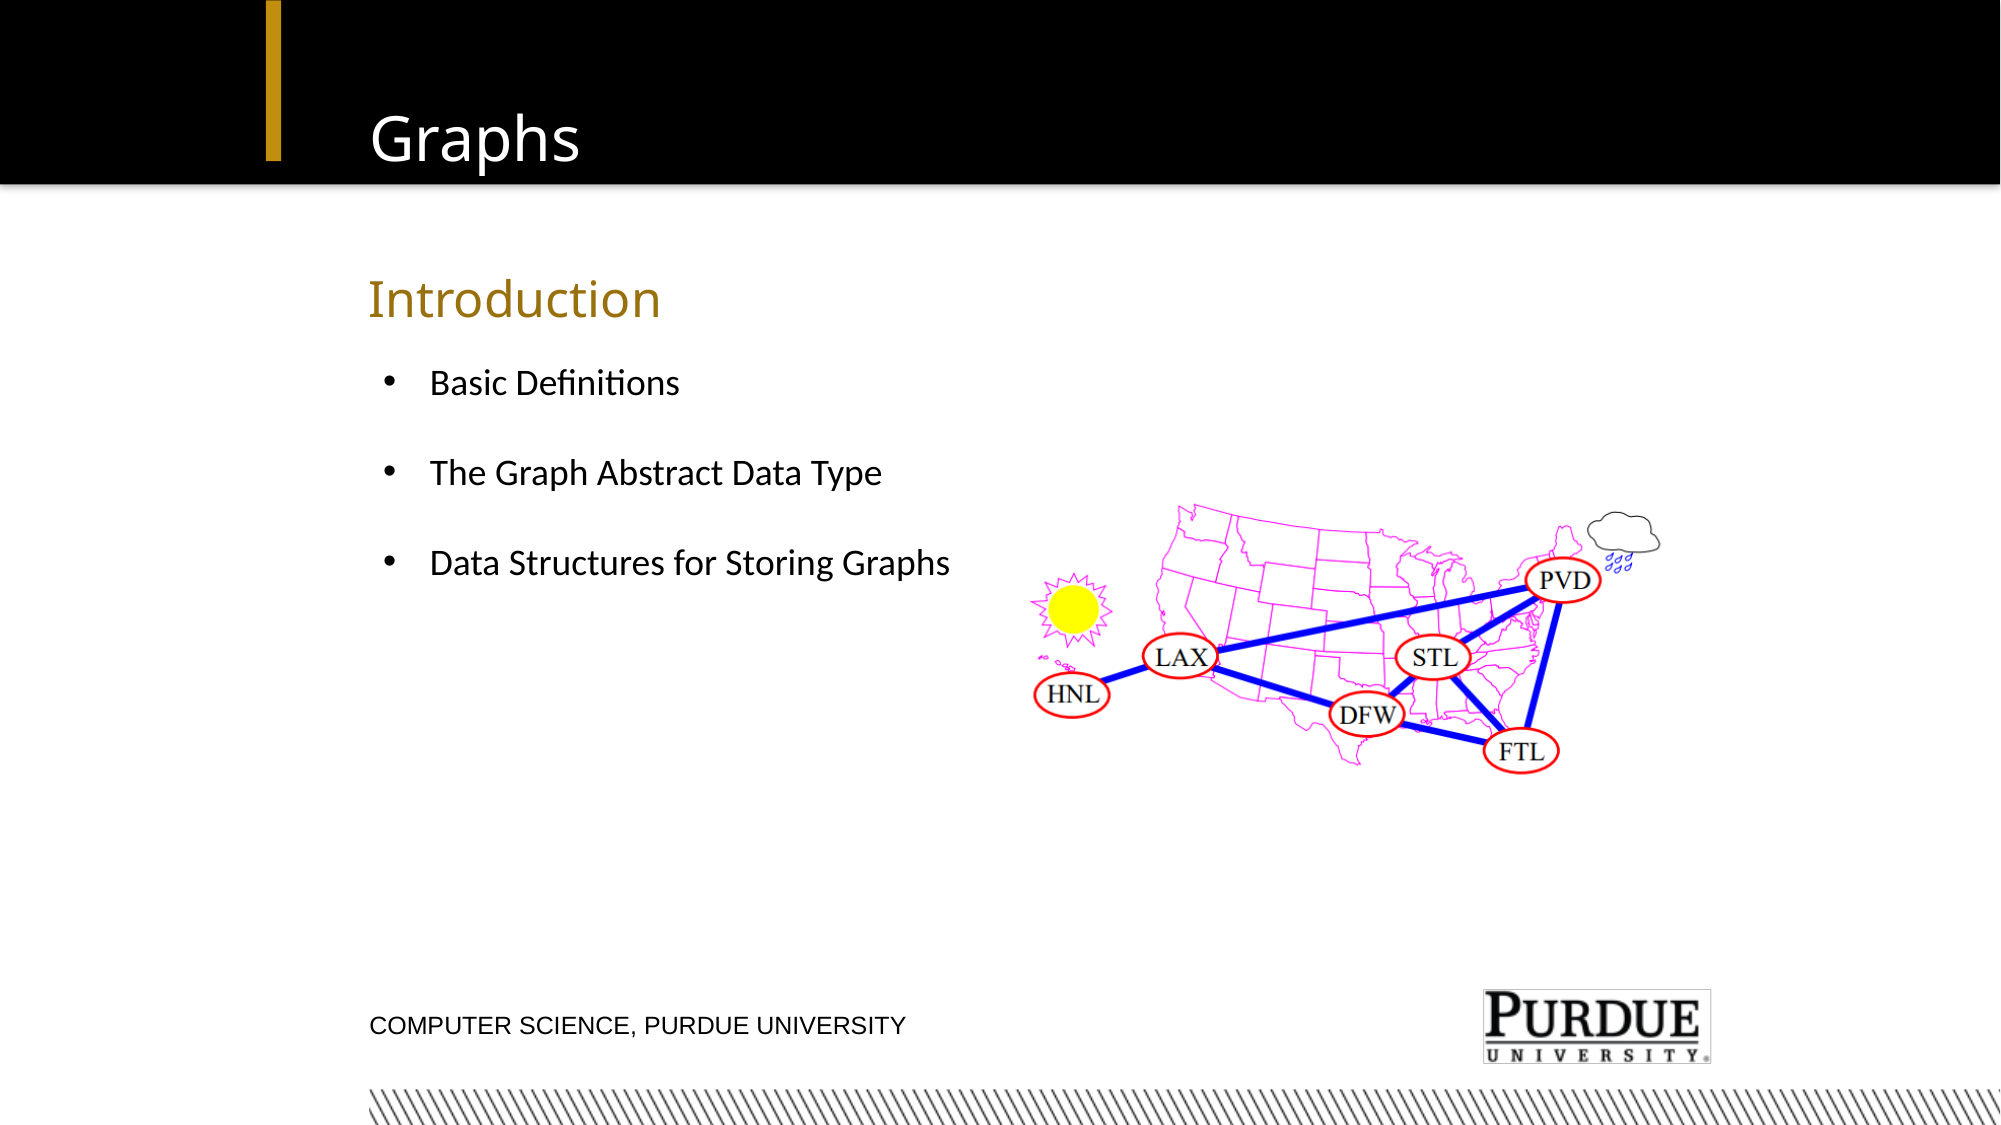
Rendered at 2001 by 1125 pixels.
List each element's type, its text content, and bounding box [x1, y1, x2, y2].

list Introduction [368, 267, 1704, 337]
text_box Basic Definitions The Graph Abstract Data Type Data Structures for Storing Graphs [368, 350, 1802, 591]
picture [1014, 459, 1704, 802]
list Computer Science, Purdue University [369, 1009, 1375, 1047]
title Graphs [369, 98, 1704, 186]
